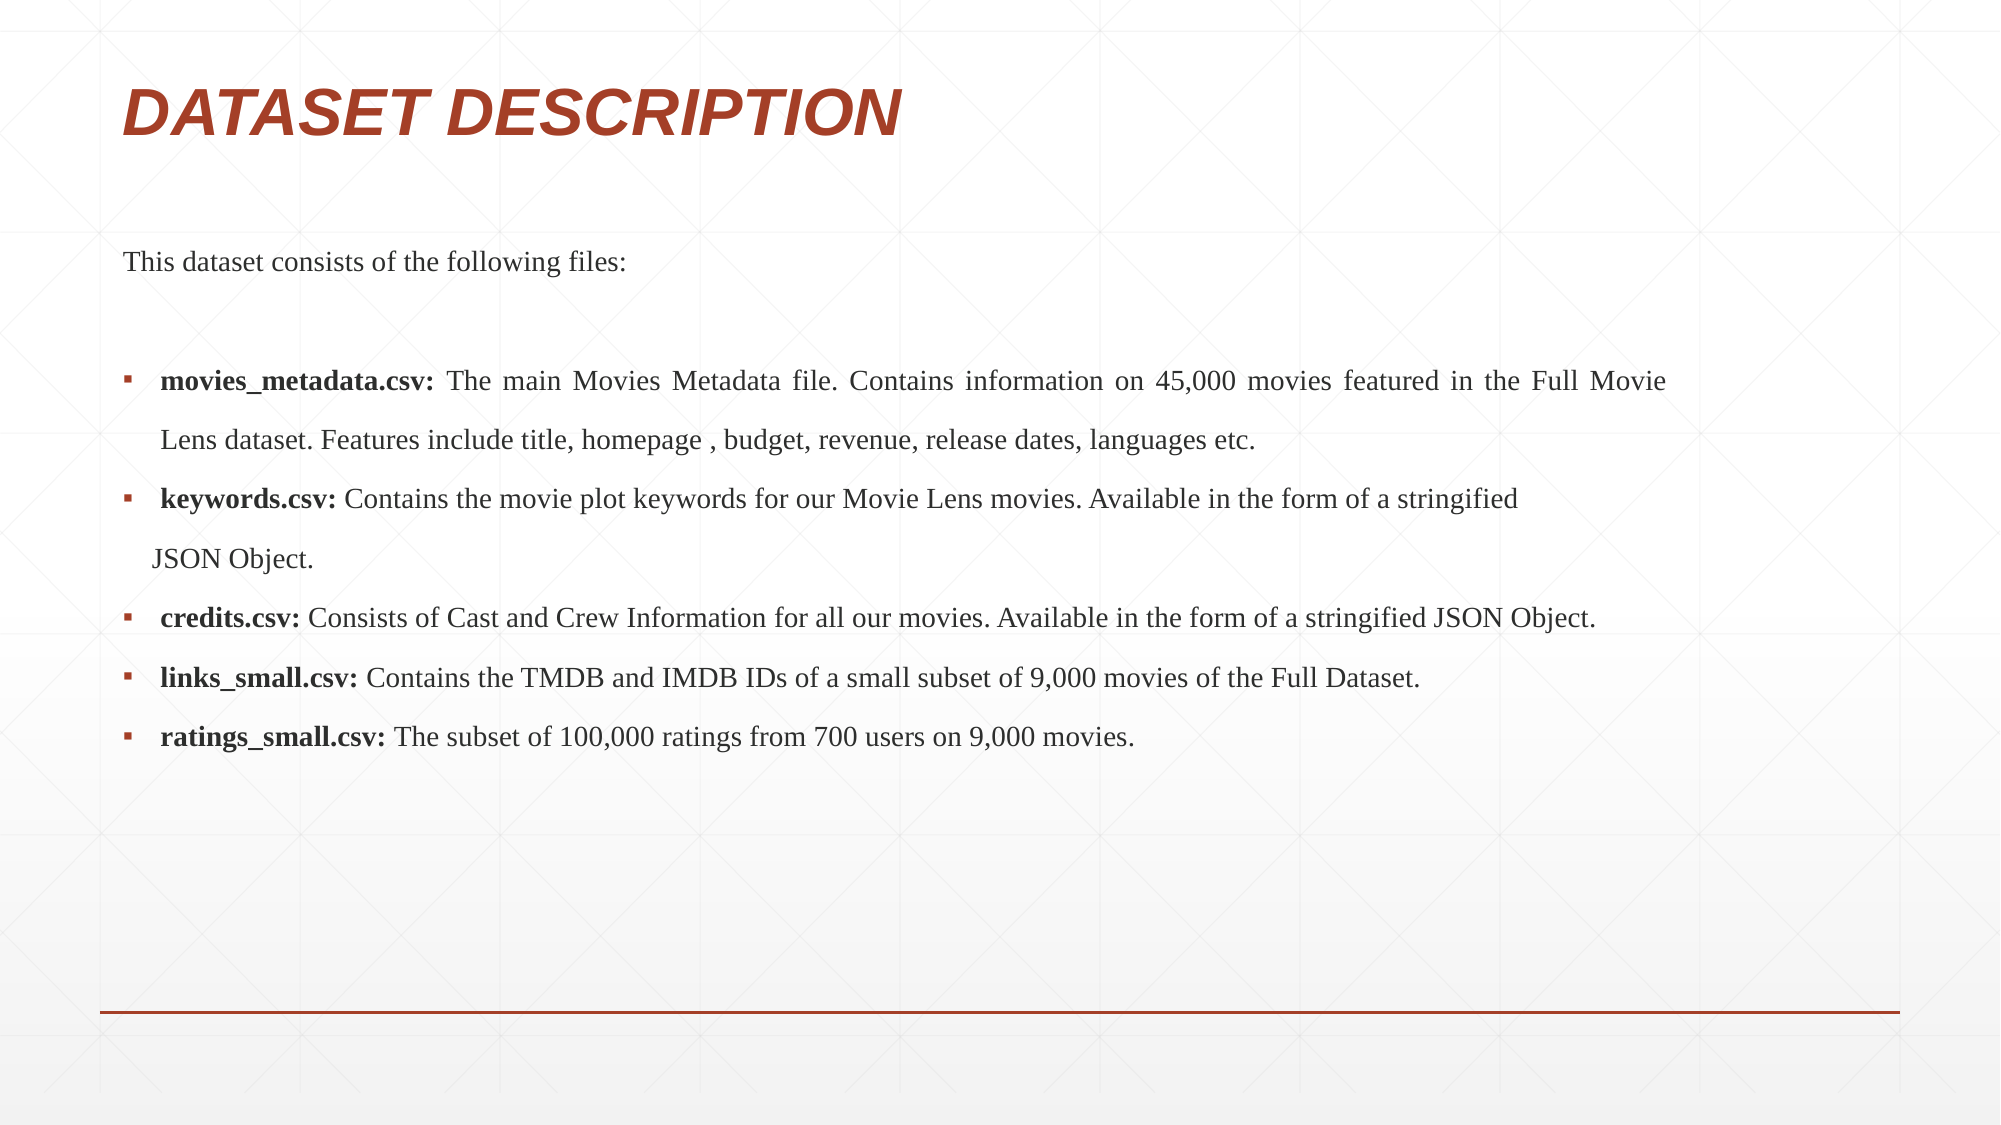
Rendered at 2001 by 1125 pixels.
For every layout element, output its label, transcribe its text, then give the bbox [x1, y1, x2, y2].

title DATASET DESCRIPTION [107, 52, 1683, 158]
list This dataset consists of the following files: movies_metadata.csv: The main Movies Metadata file. Contains information on 45,000 movies featured in the Full Movie Lens dataset. Features include title, homepage , budget, revenue, release dates, languages etc. keywords.csv: Contains the movie plot keywords for our Movie Lens movies. Available in the form of a stringified JSON Object. credits.csv: Consists of Cast and Crew Information for all our movies. Available in the form of a stringified JSON Object. links_small.csv: Contains the TMDB and IMDB IDs of a small subset of 9,000 movies of the Full Dataset. ratings_small.csv: The subset of 100,000 ratings from 700 users on 9,000 movies. [107, 210, 1683, 968]
